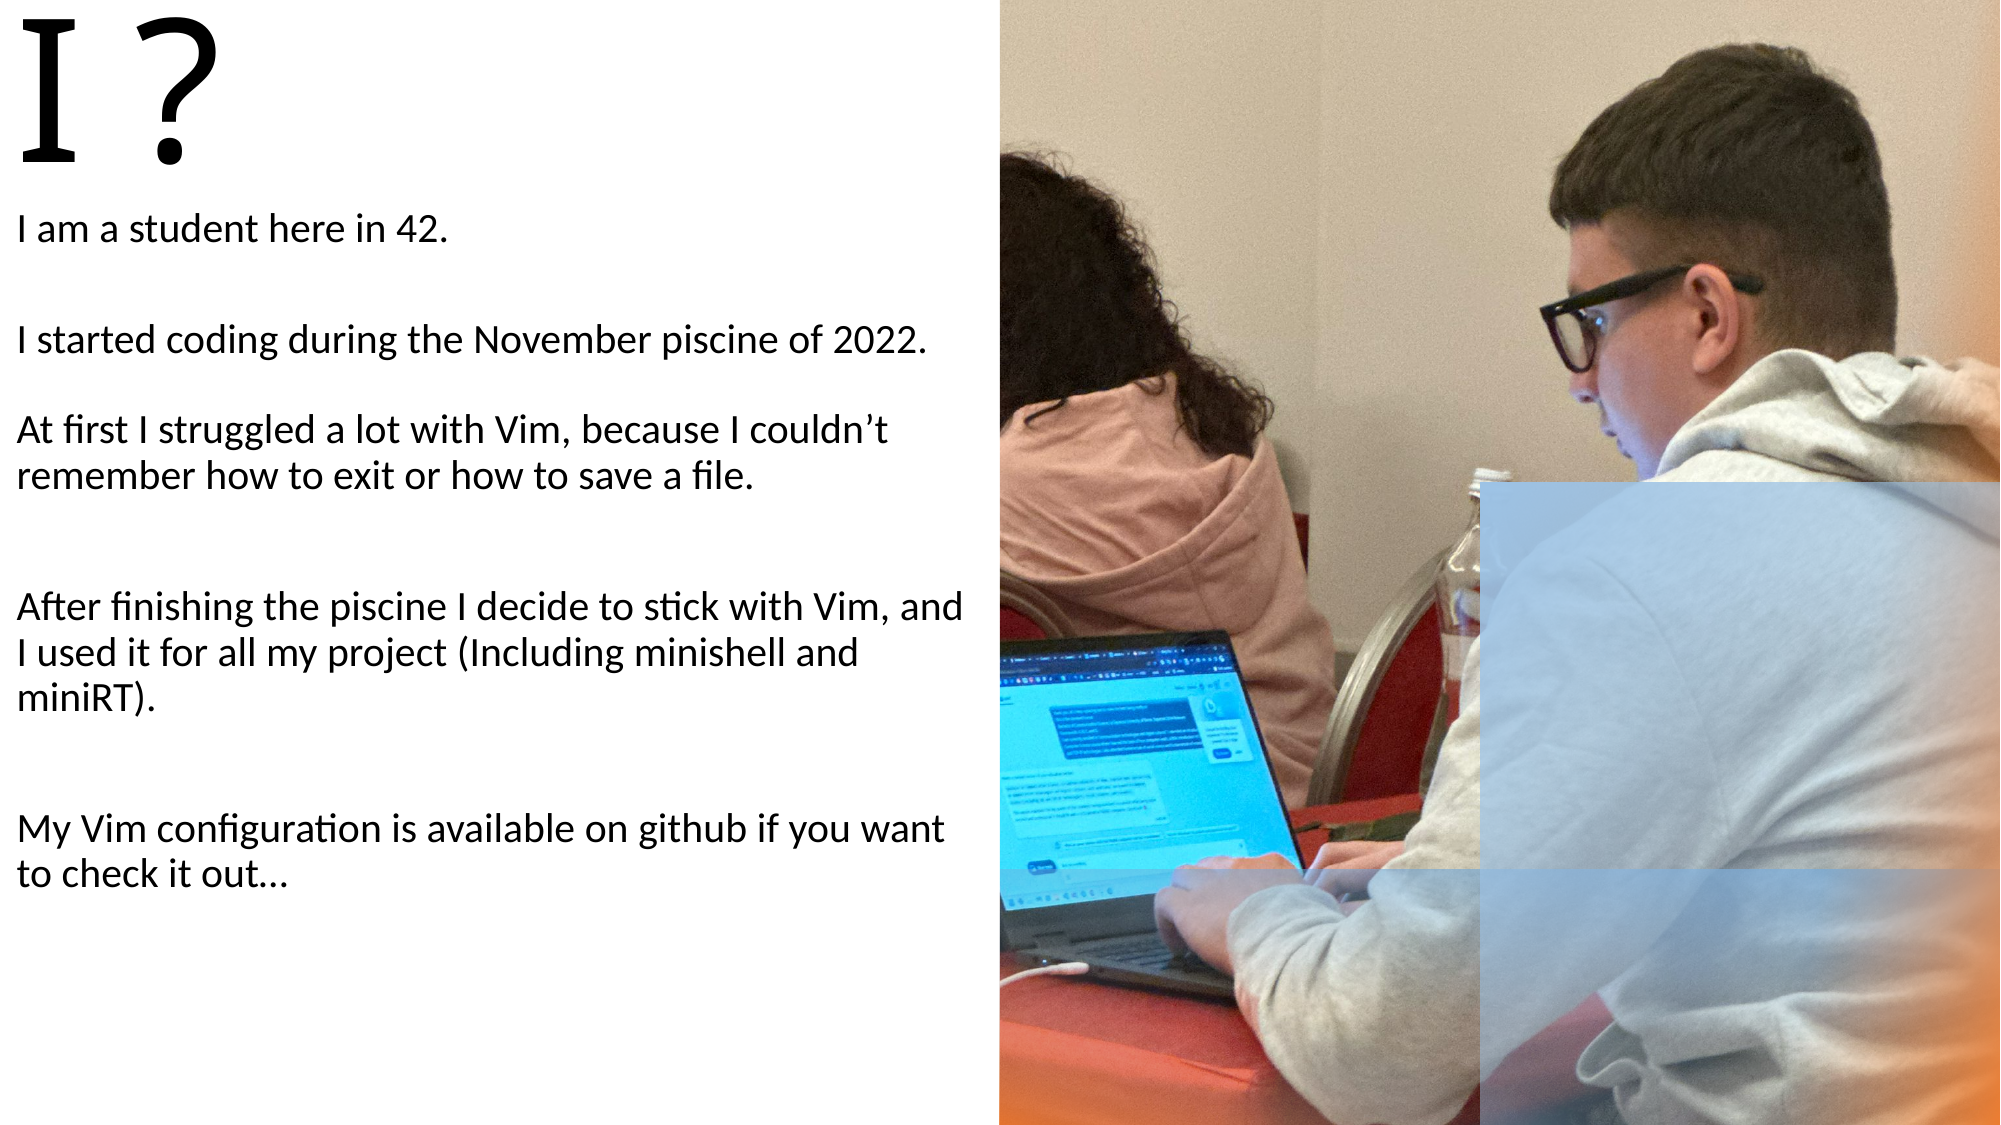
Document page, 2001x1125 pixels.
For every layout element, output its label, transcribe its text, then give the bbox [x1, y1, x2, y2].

picture [999, 0, 2000, 1125]
list I am a student here in 42. I started coding during the November piscine of 2022. At first I struggled a lot with Vim, because I couldn’t remember how to exit or how to save a file. After finishing the piscine I decide to stick with Vim, and I used it for all my project (Including minishell and miniRT). My Vim configuration is available on github if you want to check it out… [1, 199, 999, 1125]
title Who am I ? [0, 0, 999, 214]
